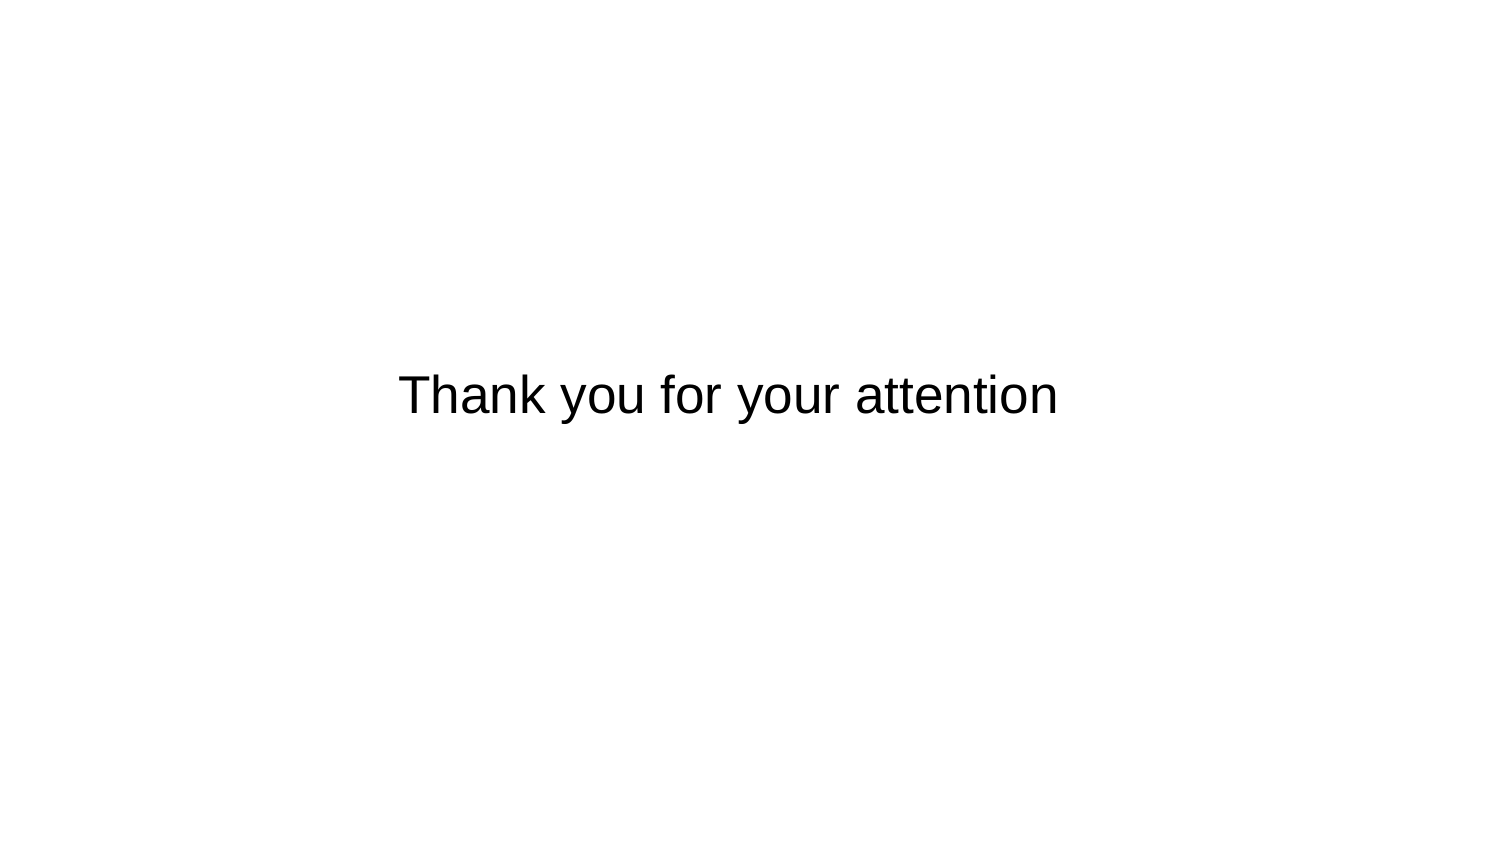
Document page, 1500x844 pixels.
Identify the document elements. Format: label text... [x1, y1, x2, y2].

title Thank you for your attention [383, 345, 1500, 440]
